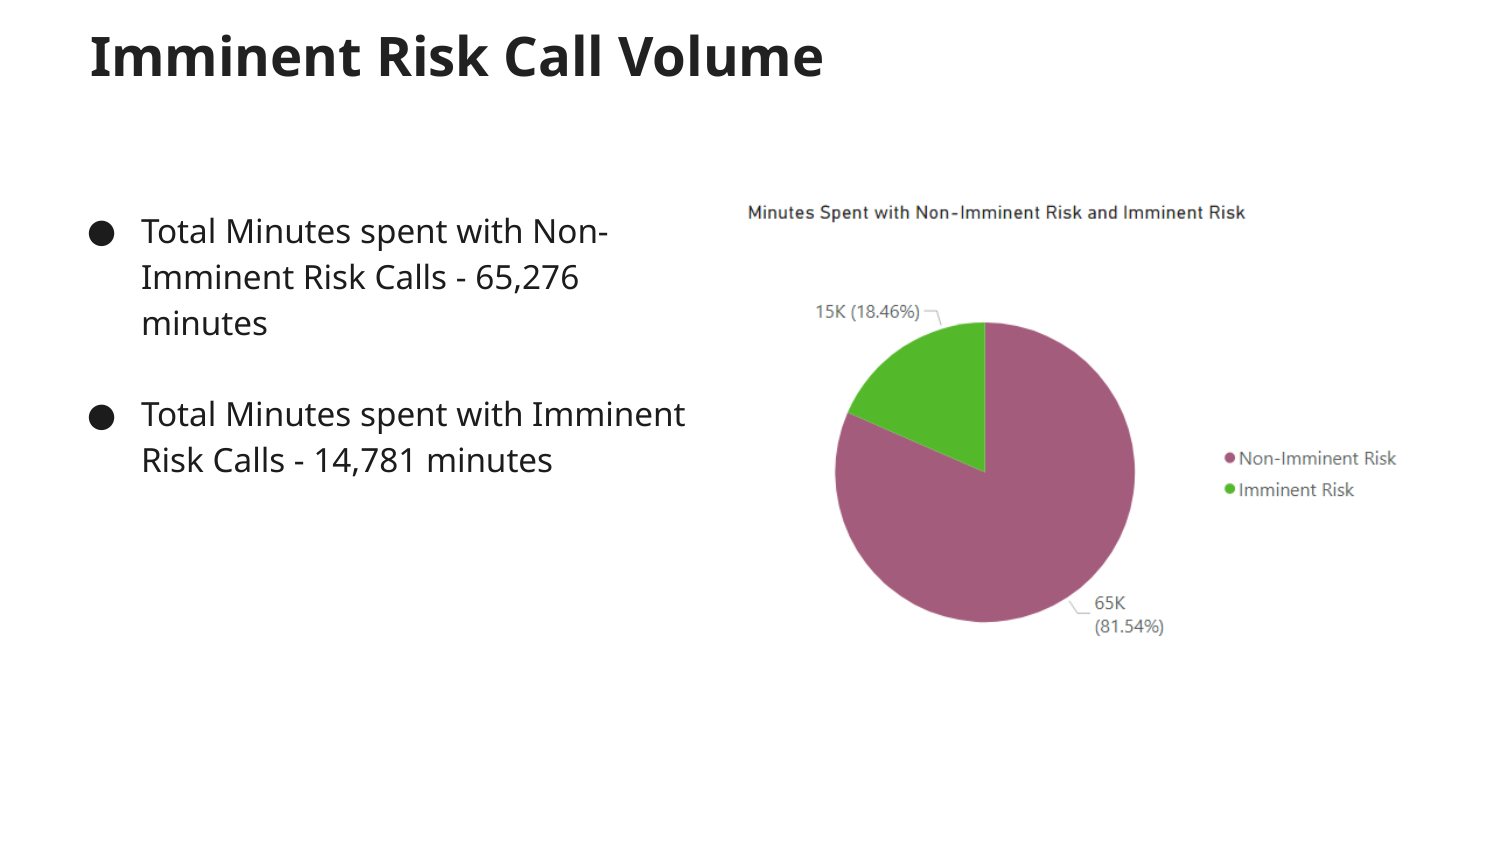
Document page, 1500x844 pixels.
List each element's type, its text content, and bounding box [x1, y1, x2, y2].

picture [717, 170, 1437, 693]
title Imminent Risk Call Volume [75, 7, 1473, 102]
list Total Minutes spent with Non-Imminent Risk Calls - 65,276 minutes Total Minutes spent with Imminent Risk Calls - 14,781 minutes [51, 189, 736, 750]
